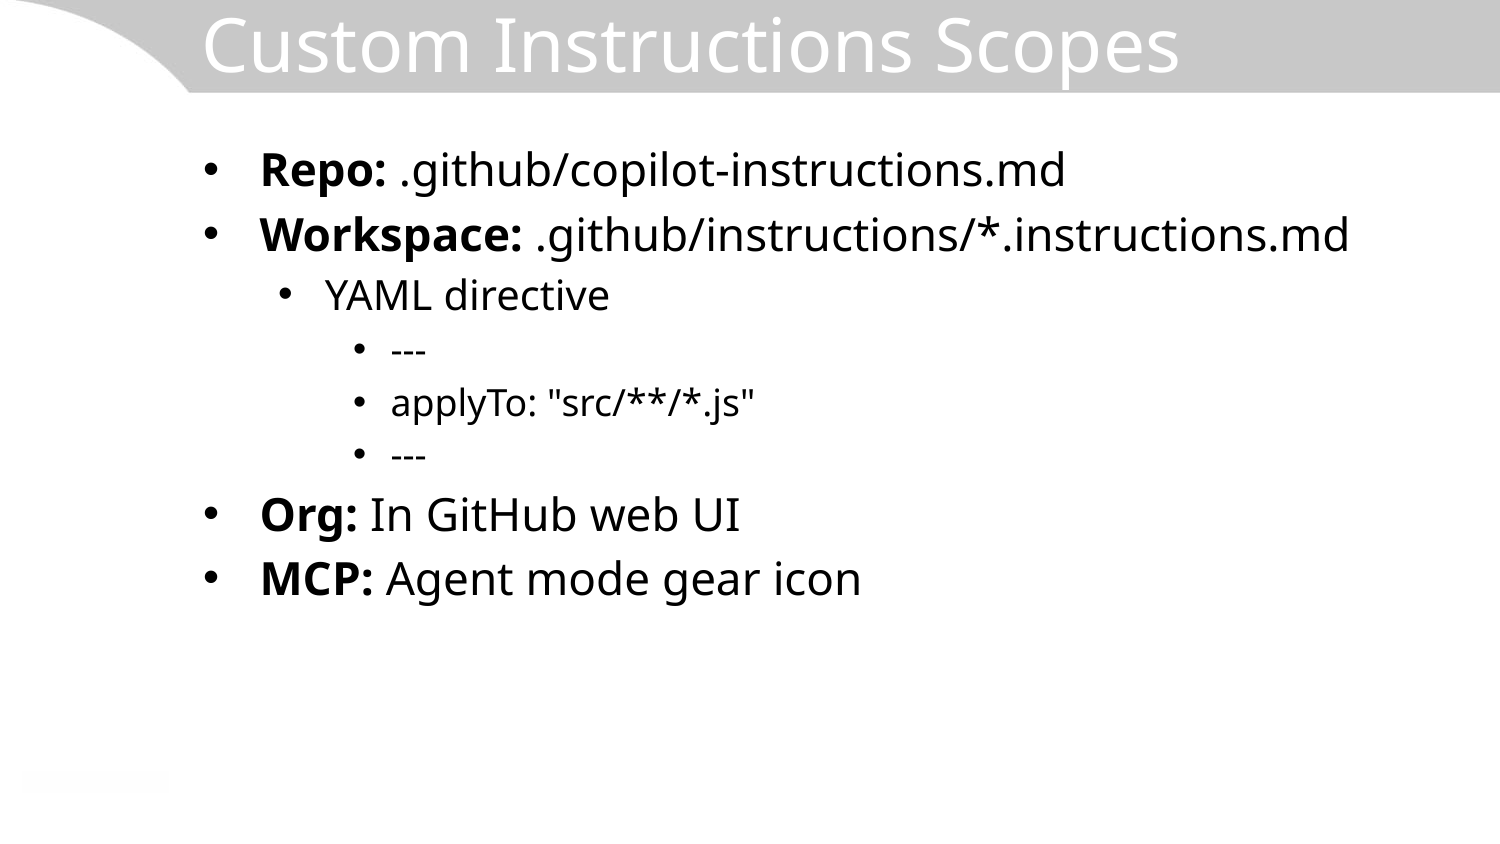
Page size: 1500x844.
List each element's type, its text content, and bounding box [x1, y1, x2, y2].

picture [0, 0, 1500, 844]
list Repo: .github/copilot-instructions.md Workspace: .github/instructions/*.instructions.md YAML directive --- applyTo: "src/**/*.js" --- Org: In GitHub web UI MCP: Agent mode gear icon [188, 133, 1425, 716]
title Custom Instructions Scopes [186, 0, 1425, 82]
